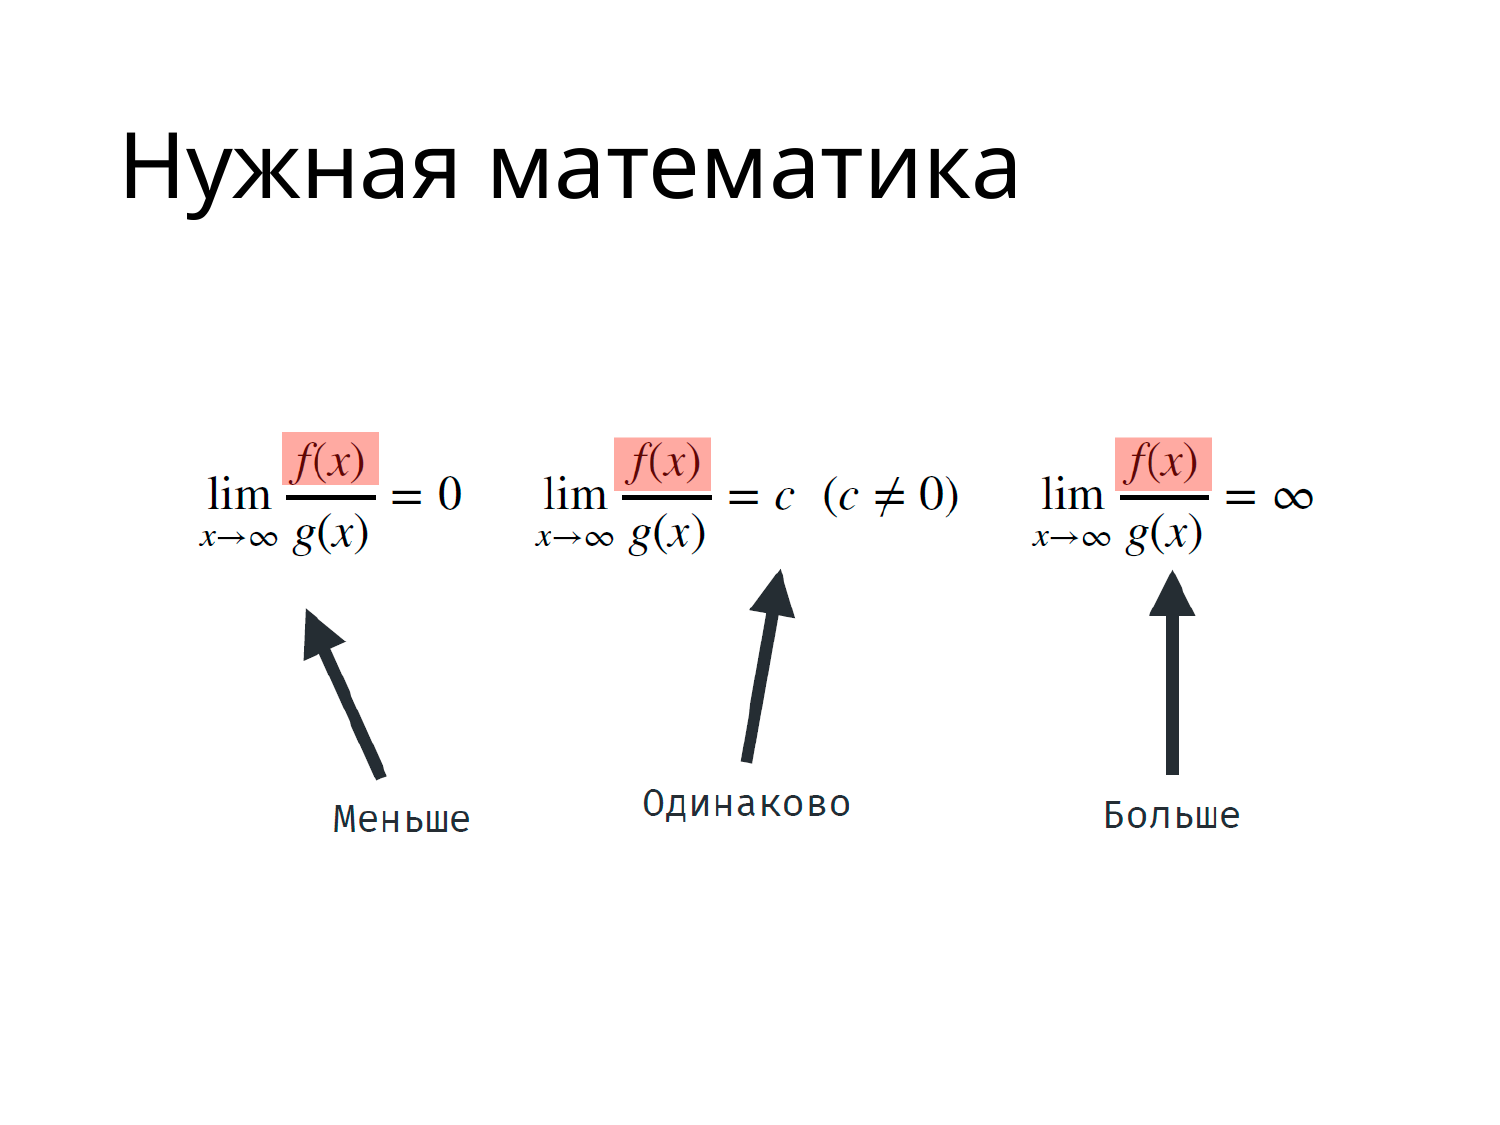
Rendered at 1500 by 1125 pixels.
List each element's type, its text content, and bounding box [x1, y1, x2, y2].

title Нужная математика [103, 59, 1397, 278]
picture [151, 336, 1349, 879]
